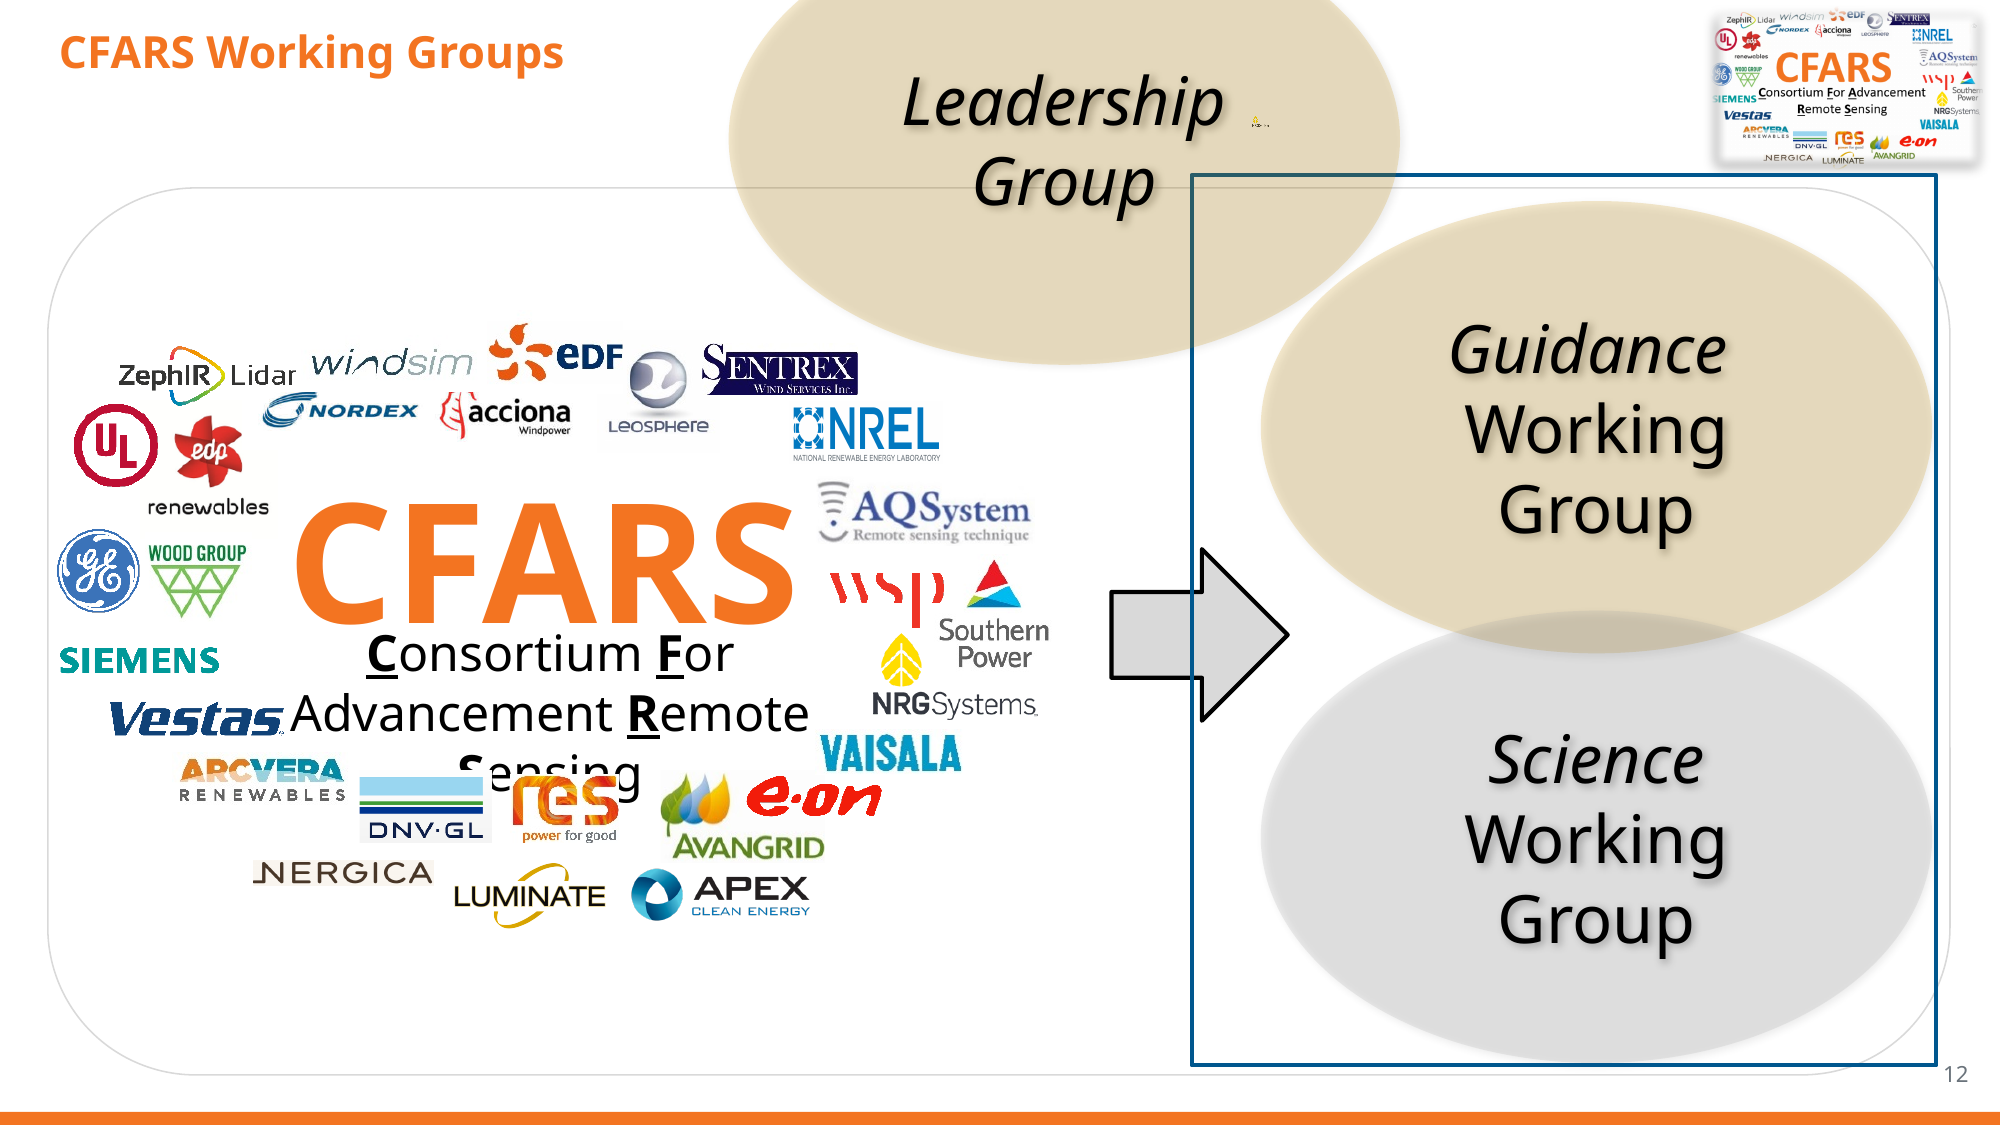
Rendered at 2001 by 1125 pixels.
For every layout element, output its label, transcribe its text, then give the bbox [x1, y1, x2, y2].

picture [253, 860, 434, 886]
picture [359, 770, 493, 843]
text_box Leadership Group [726, 0, 1403, 367]
picture [1724, 0, 2000, 158]
title CFARS Working Groups [0, 17, 777, 77]
picture [171, 752, 351, 808]
picture [628, 729, 966, 927]
picture [815, 475, 1036, 546]
picture [828, 553, 1053, 721]
picture [55, 310, 858, 622]
picture [1251, 115, 1271, 127]
text_box [1938, 272, 1953, 991]
picture [110, 700, 285, 737]
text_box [224, 449, 877, 751]
picture [510, 774, 619, 843]
text_box [45, 185, 1856, 1078]
slide_number 12 [1899, 1052, 1984, 1113]
text_box [1190, 173, 1938, 1067]
picture [788, 400, 943, 464]
picture [449, 862, 610, 932]
picture [54, 631, 226, 689]
title CFARS Working Groups [1358, 17, 1788, 77]
